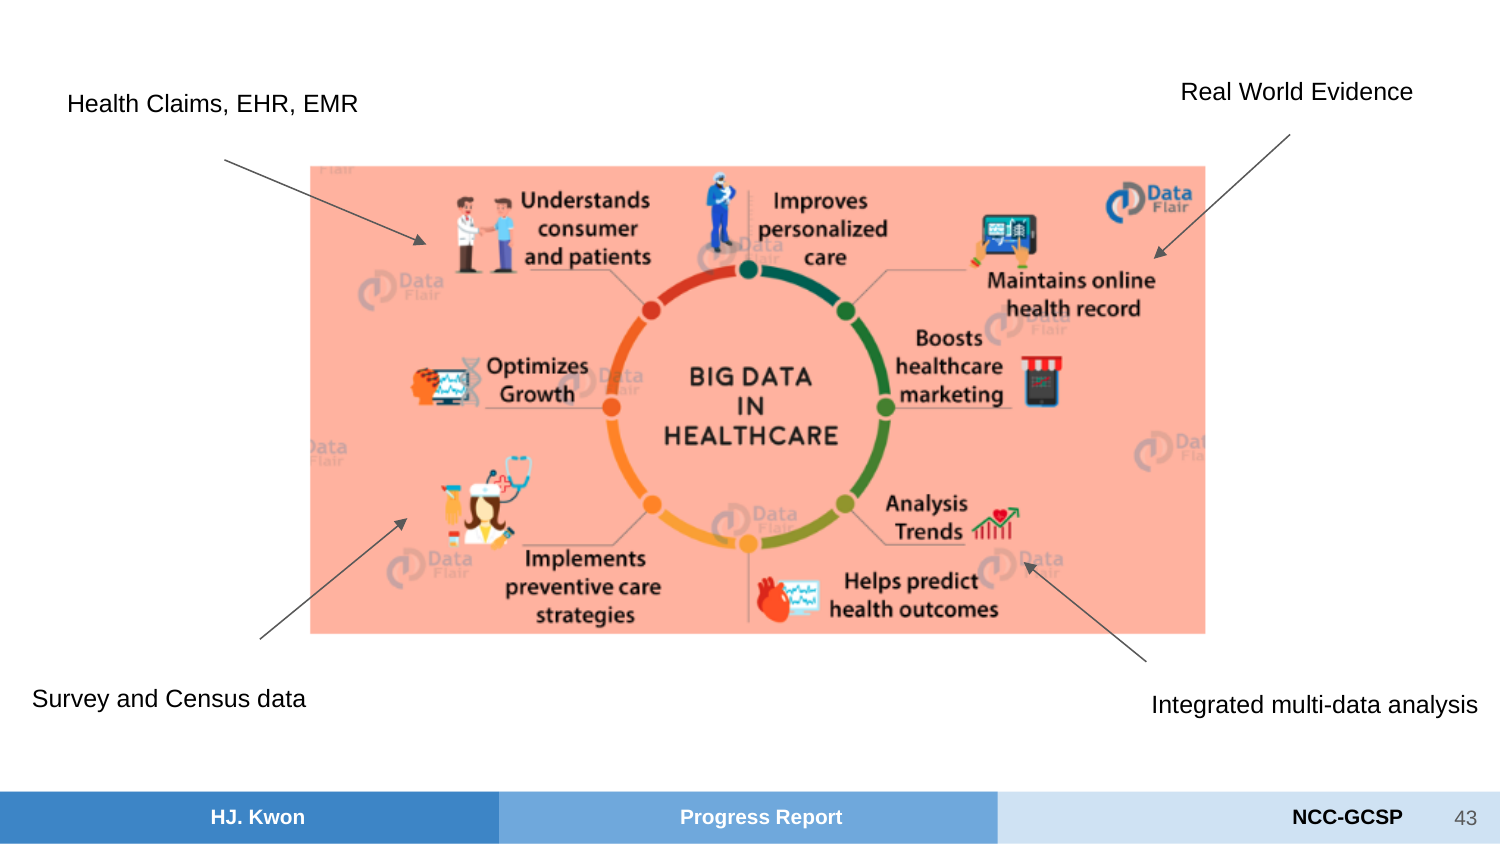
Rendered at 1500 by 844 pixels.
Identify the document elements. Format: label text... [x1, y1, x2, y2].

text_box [1023, 561, 1147, 662]
text_box Progress Report [665, 790, 860, 842]
text_box HJ. Kwon [195, 790, 390, 842]
text_box Survey and Census data [15, 667, 324, 727]
slide_number ‹#› [1402, 784, 1493, 844]
text_box [0, 791, 499, 844]
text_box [259, 517, 408, 640]
text_box Integrated multi-data analysis [1127, 673, 1500, 733]
text_box [1493, 791, 1500, 844]
text_box [998, 791, 1402, 844]
text_box Real World Evidence [1127, 60, 1468, 121]
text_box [224, 159, 427, 245]
picture [306, 164, 1210, 640]
text_box [499, 791, 998, 844]
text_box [1153, 134, 1291, 260]
text_box Health Claims, EHR, EMR [42, 72, 384, 133]
text_box NCC-GCSP [1277, 790, 1428, 842]
